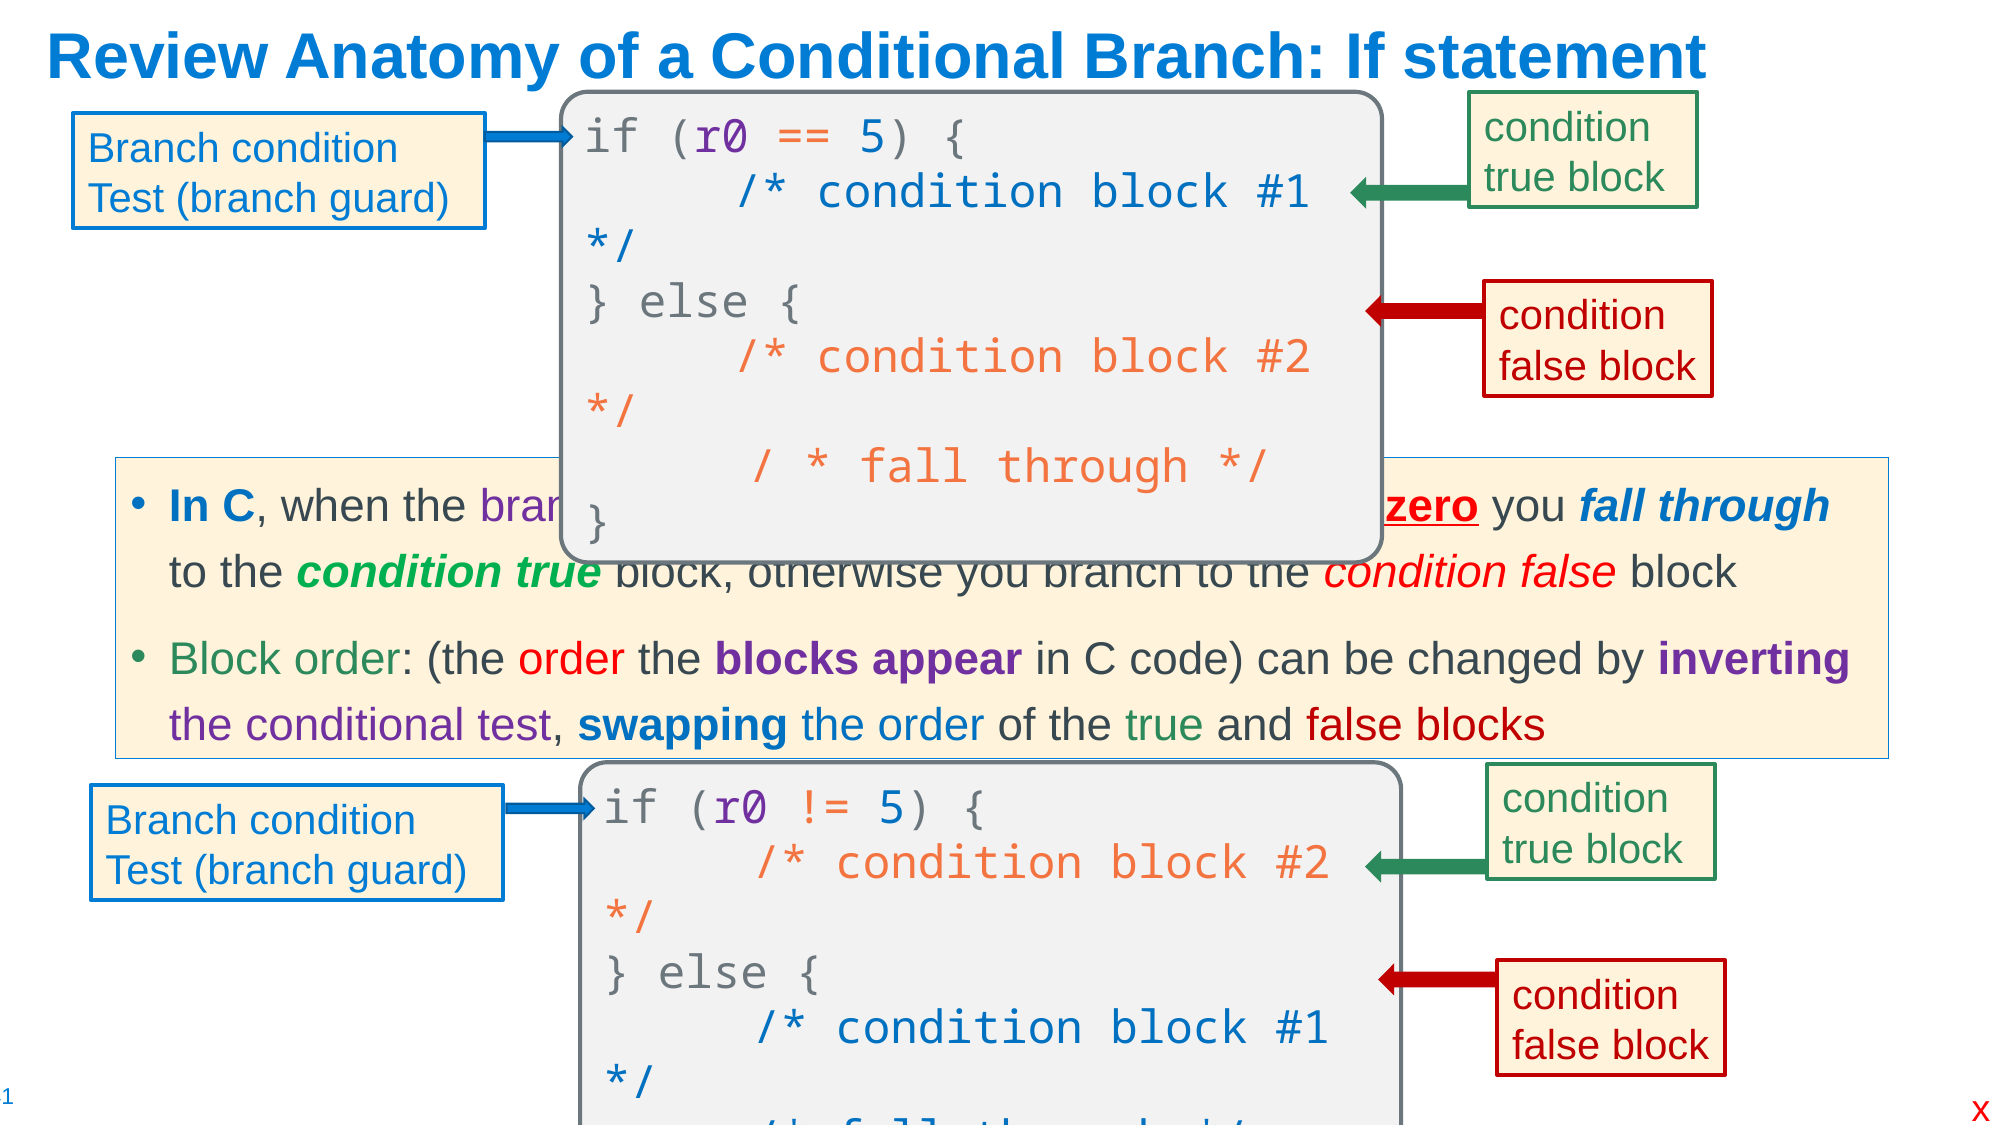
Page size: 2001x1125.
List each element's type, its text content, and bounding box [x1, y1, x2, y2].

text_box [1366, 763, 1715, 881]
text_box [1351, 91, 1697, 208]
title Review Anatomy of a Conditional Branch: If statement [31, 31, 1957, 99]
text_box if (r0 != 5) { /* condition block #2 */ } else { /* condition block #1 */ /* fall through */ } [580, 762, 1402, 1125]
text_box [72, 113, 572, 230]
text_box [1379, 960, 1725, 1077]
list In C, when the branch guard (condition test) evaluates non-zero you fall through to the condition true block, otherwise you branch to the condition false block Block order: (the order the blocks appear in C code) can be changed by inverting the conditional test, swapping the order of the true and false blocks [115, 457, 1889, 759]
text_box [90, 785, 594, 902]
text_box x [1956, 1076, 2000, 1125]
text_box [1366, 280, 1712, 397]
text_box if (r0 == 5) { /* condition block #1 */ } else { /* condition block #2 */ / * fall through */ } [560, 91, 1383, 563]
